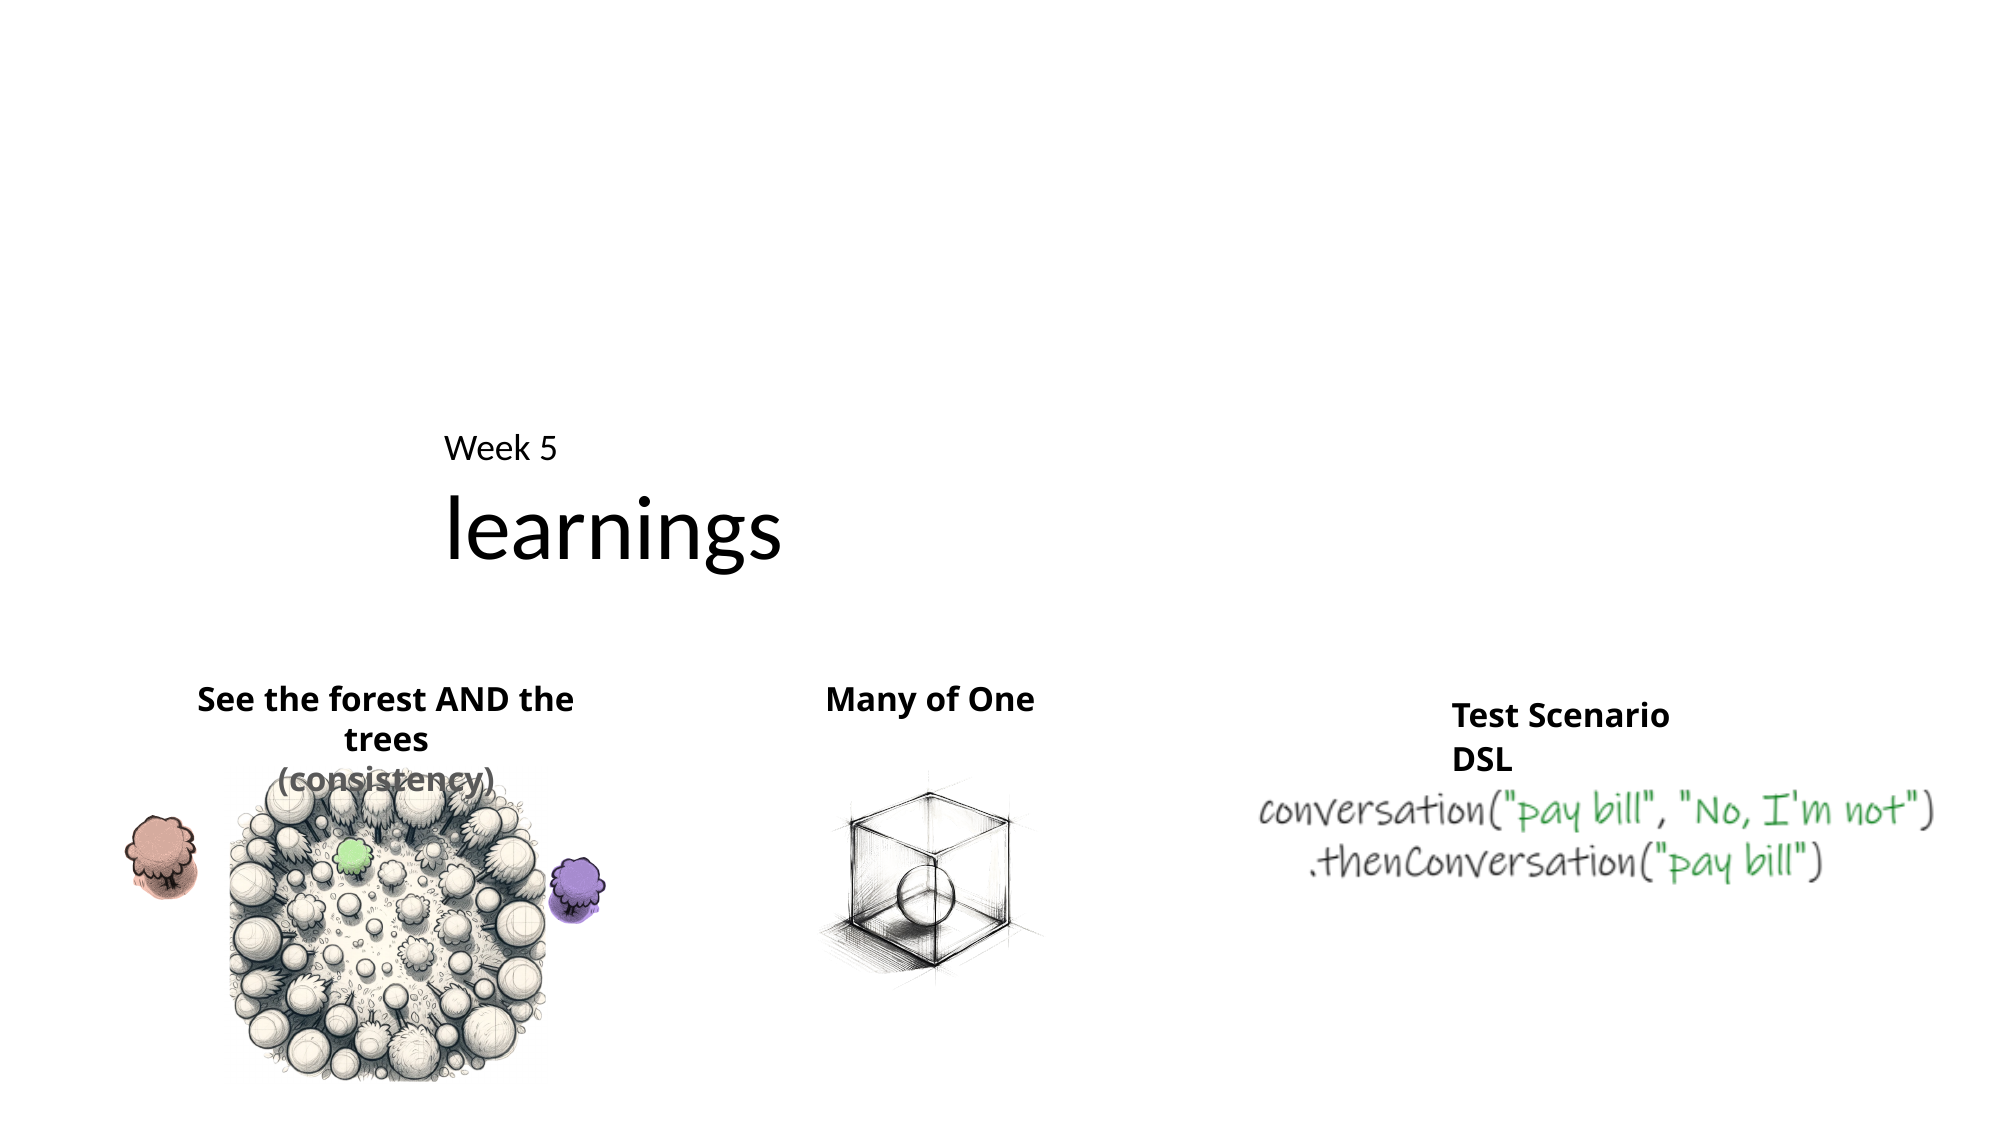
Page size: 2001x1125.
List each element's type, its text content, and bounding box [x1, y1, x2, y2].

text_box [144, 670, 629, 1084]
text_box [768, 670, 1092, 1001]
text_box Week 5 learnings [429, 415, 1655, 586]
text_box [1232, 670, 1965, 914]
picture [547, 857, 606, 924]
picture [124, 815, 198, 900]
